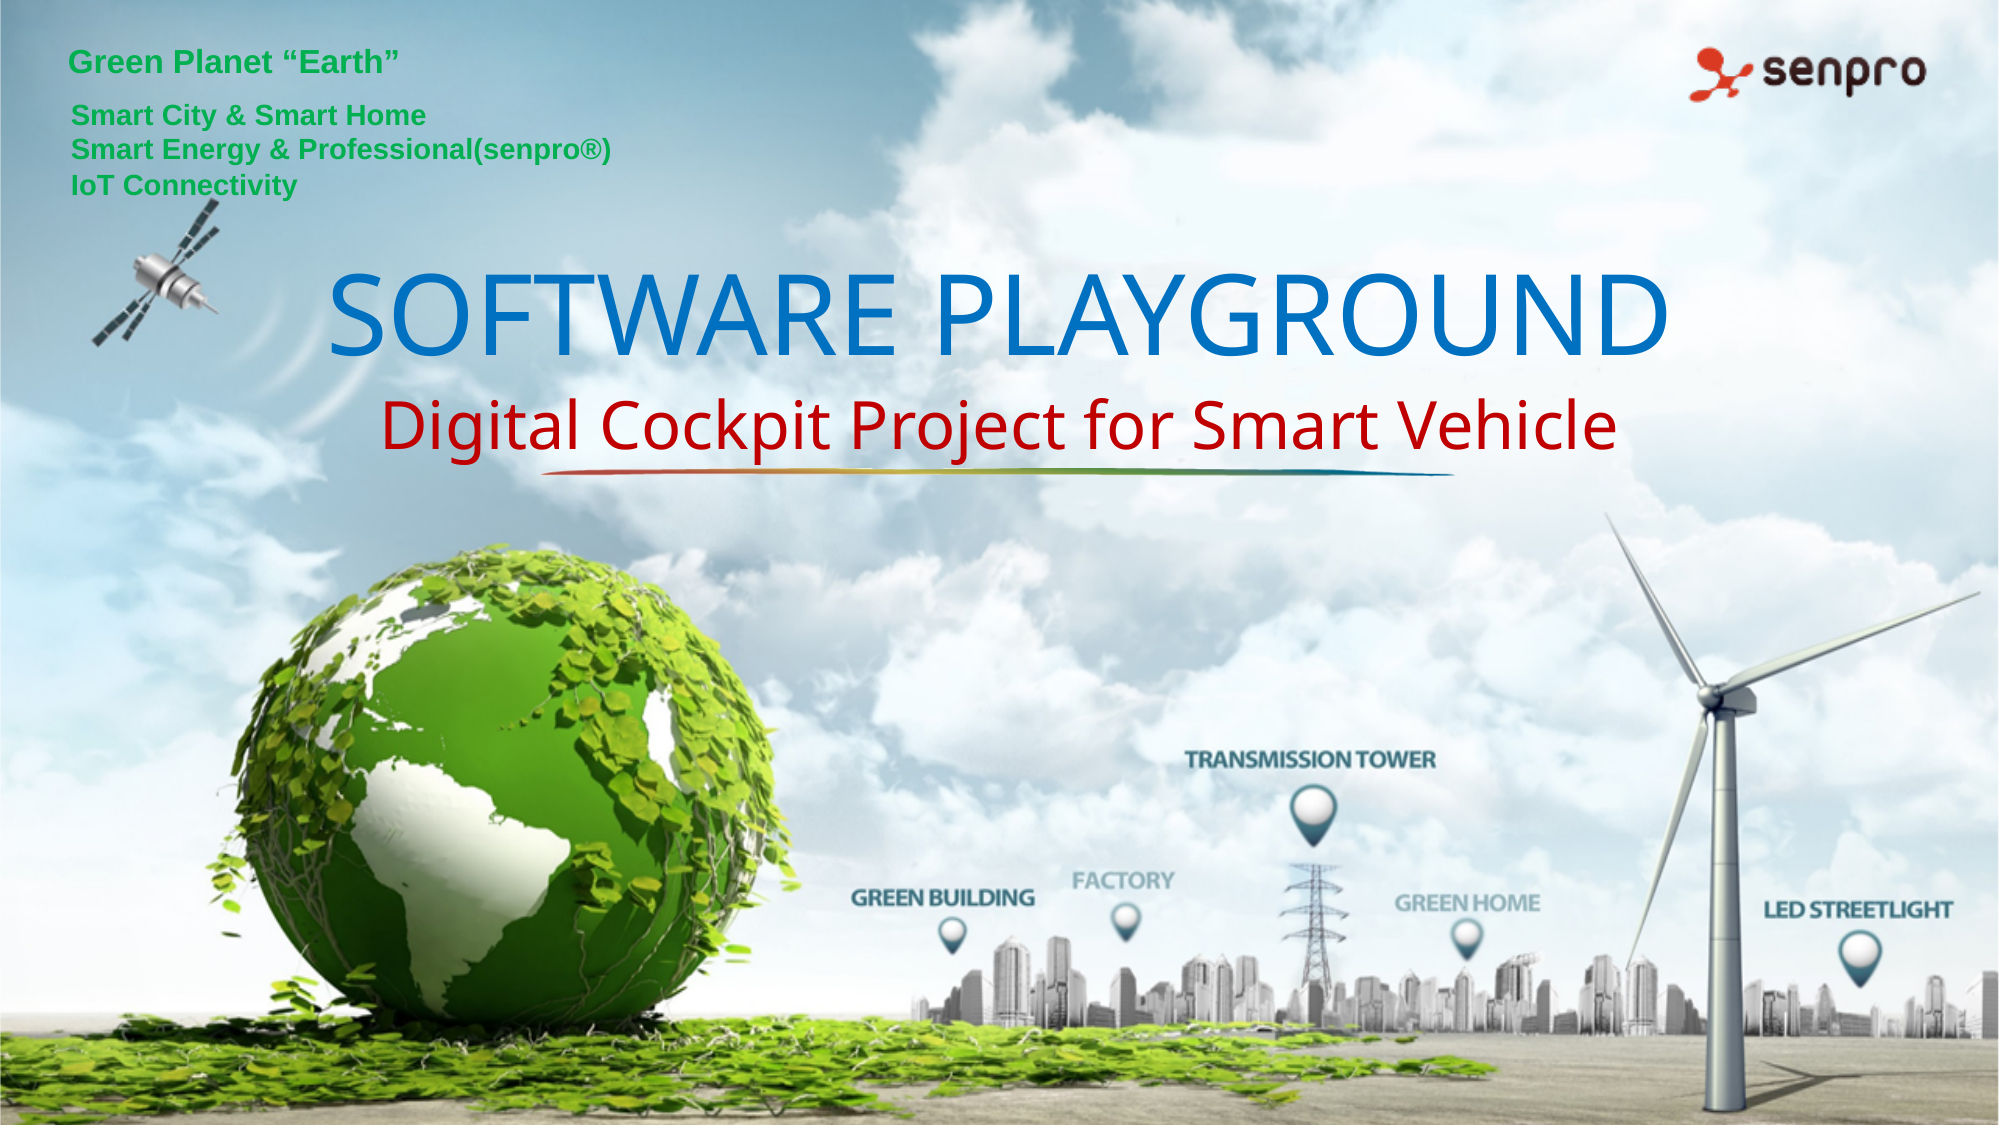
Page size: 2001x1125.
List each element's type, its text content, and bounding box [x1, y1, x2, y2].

subtitle Digital Cockpit Project for Smart Vehicle [249, 366, 1750, 489]
picture [0, 0, 2000, 1125]
title SOFTWARE PLAYGROUND [249, 250, 1750, 363]
